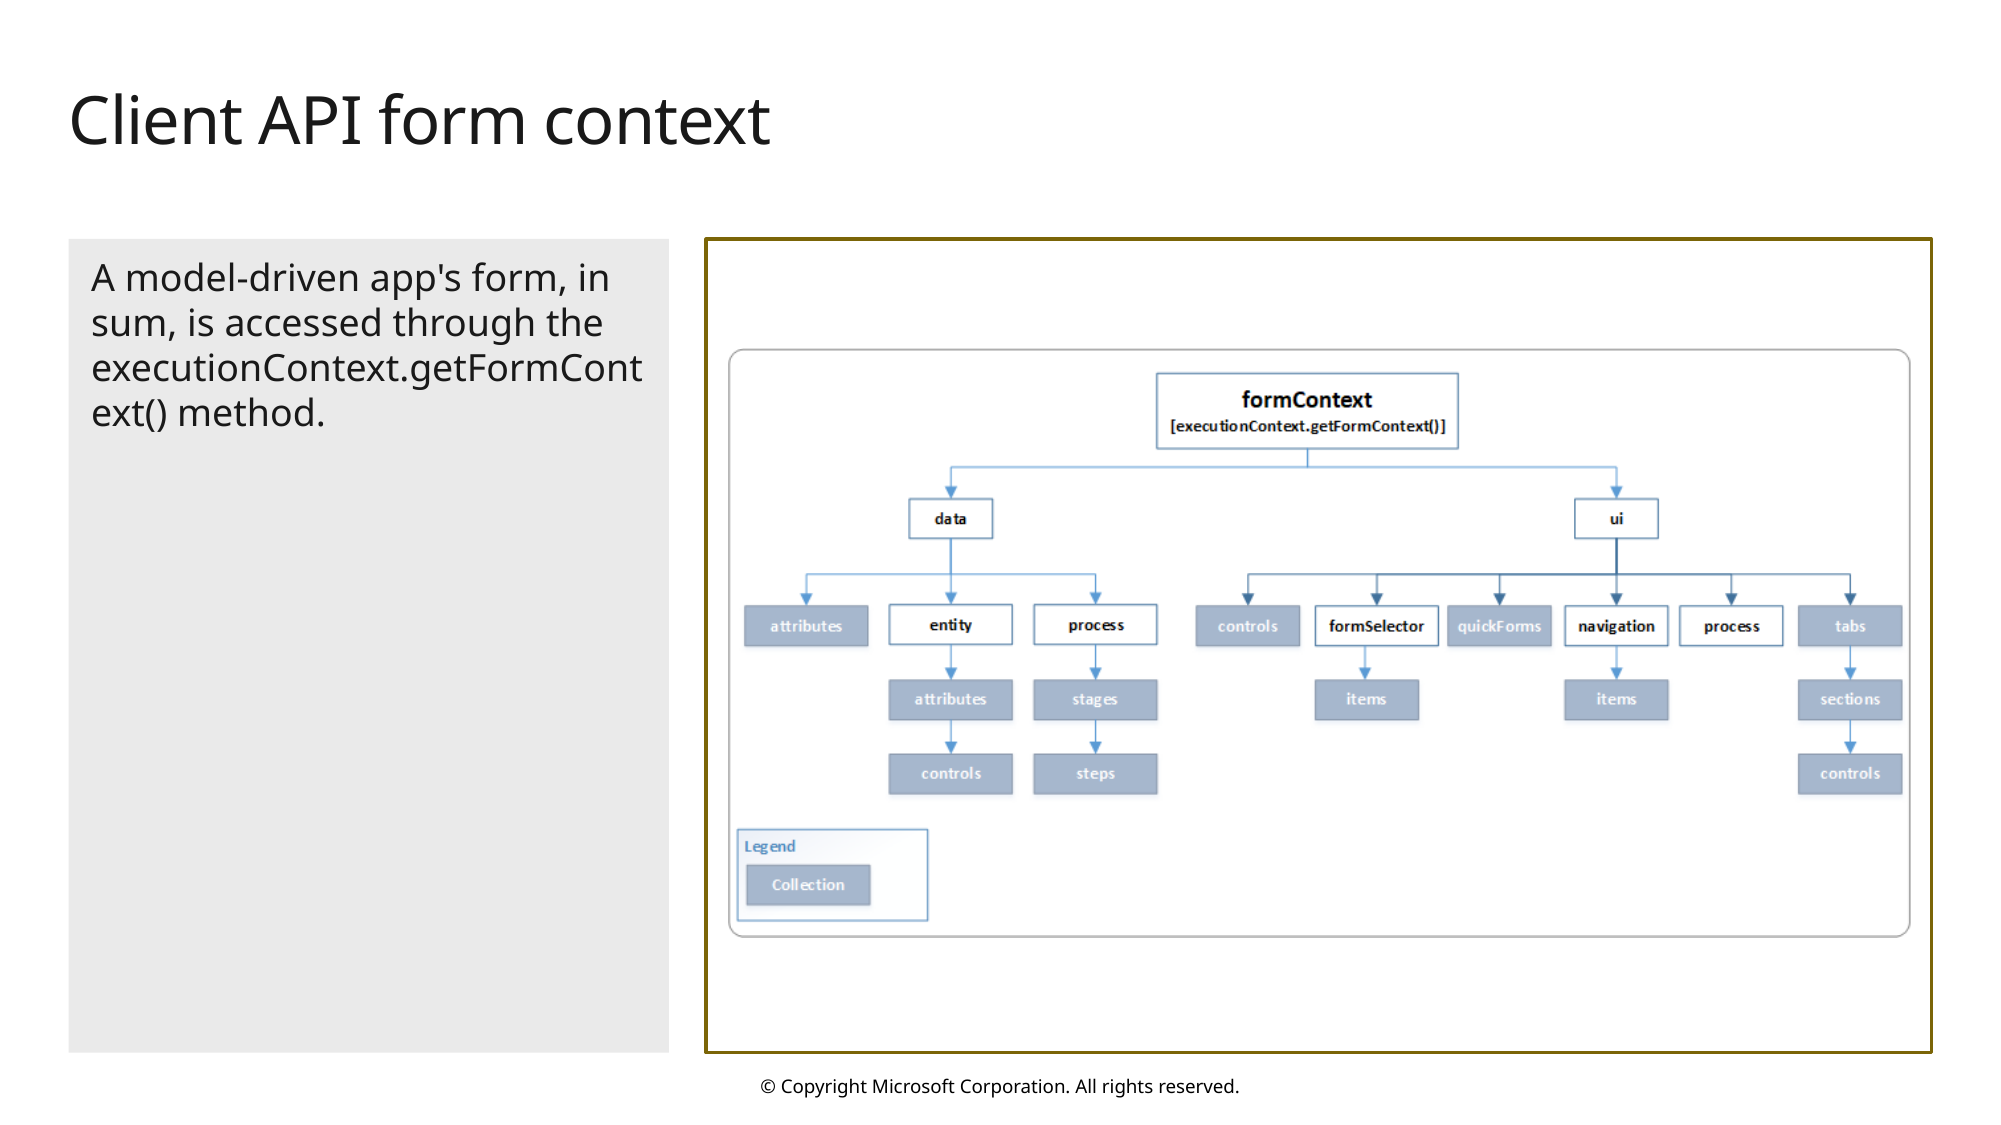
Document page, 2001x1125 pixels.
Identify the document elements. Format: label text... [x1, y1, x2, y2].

picture [726, 347, 1912, 938]
list A model-driven app's form, in sum, is accessed through the executionContext.getFormContext() method. [68, 238, 669, 1053]
title Client API form context [68, 72, 1932, 192]
